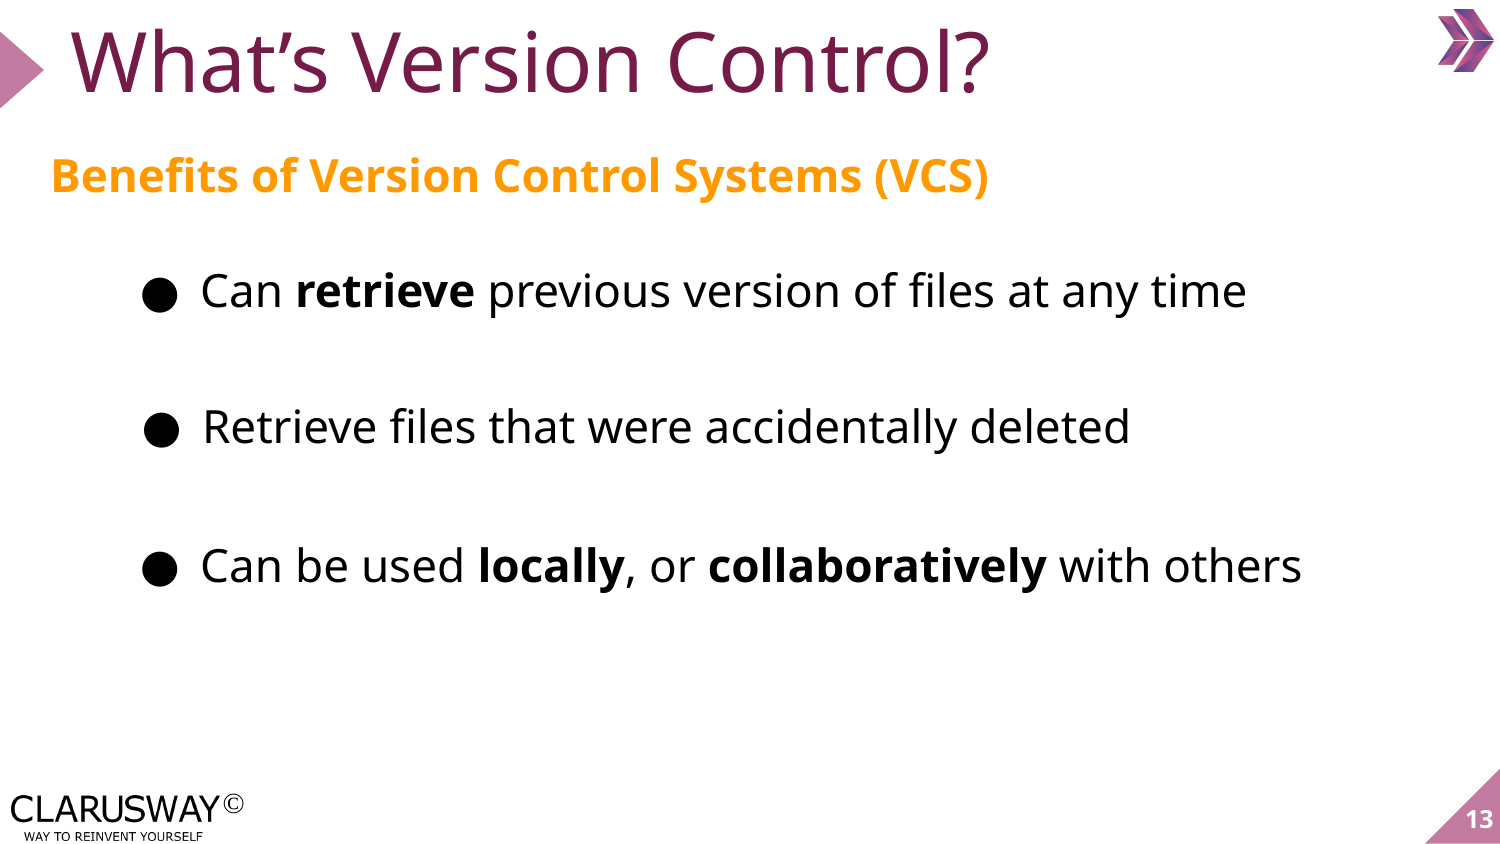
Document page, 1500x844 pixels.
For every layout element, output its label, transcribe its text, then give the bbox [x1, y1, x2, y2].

picture [1438, 9, 1494, 72]
picture [11, 795, 220, 841]
slide_number 13 [1418, 760, 1494, 838]
text_box Can be used locally, or collaboratively with others [35, 521, 1452, 674]
text_box Can retrieve previous version of files at any time [35, 246, 1452, 333]
title What’s Version Control? [70, 28, 1189, 132]
text_box Benefits of Version Control Systems (VCS) [35, 131, 1095, 202]
text_box Retrieve files that were accidentally deleted [37, 382, 1454, 519]
